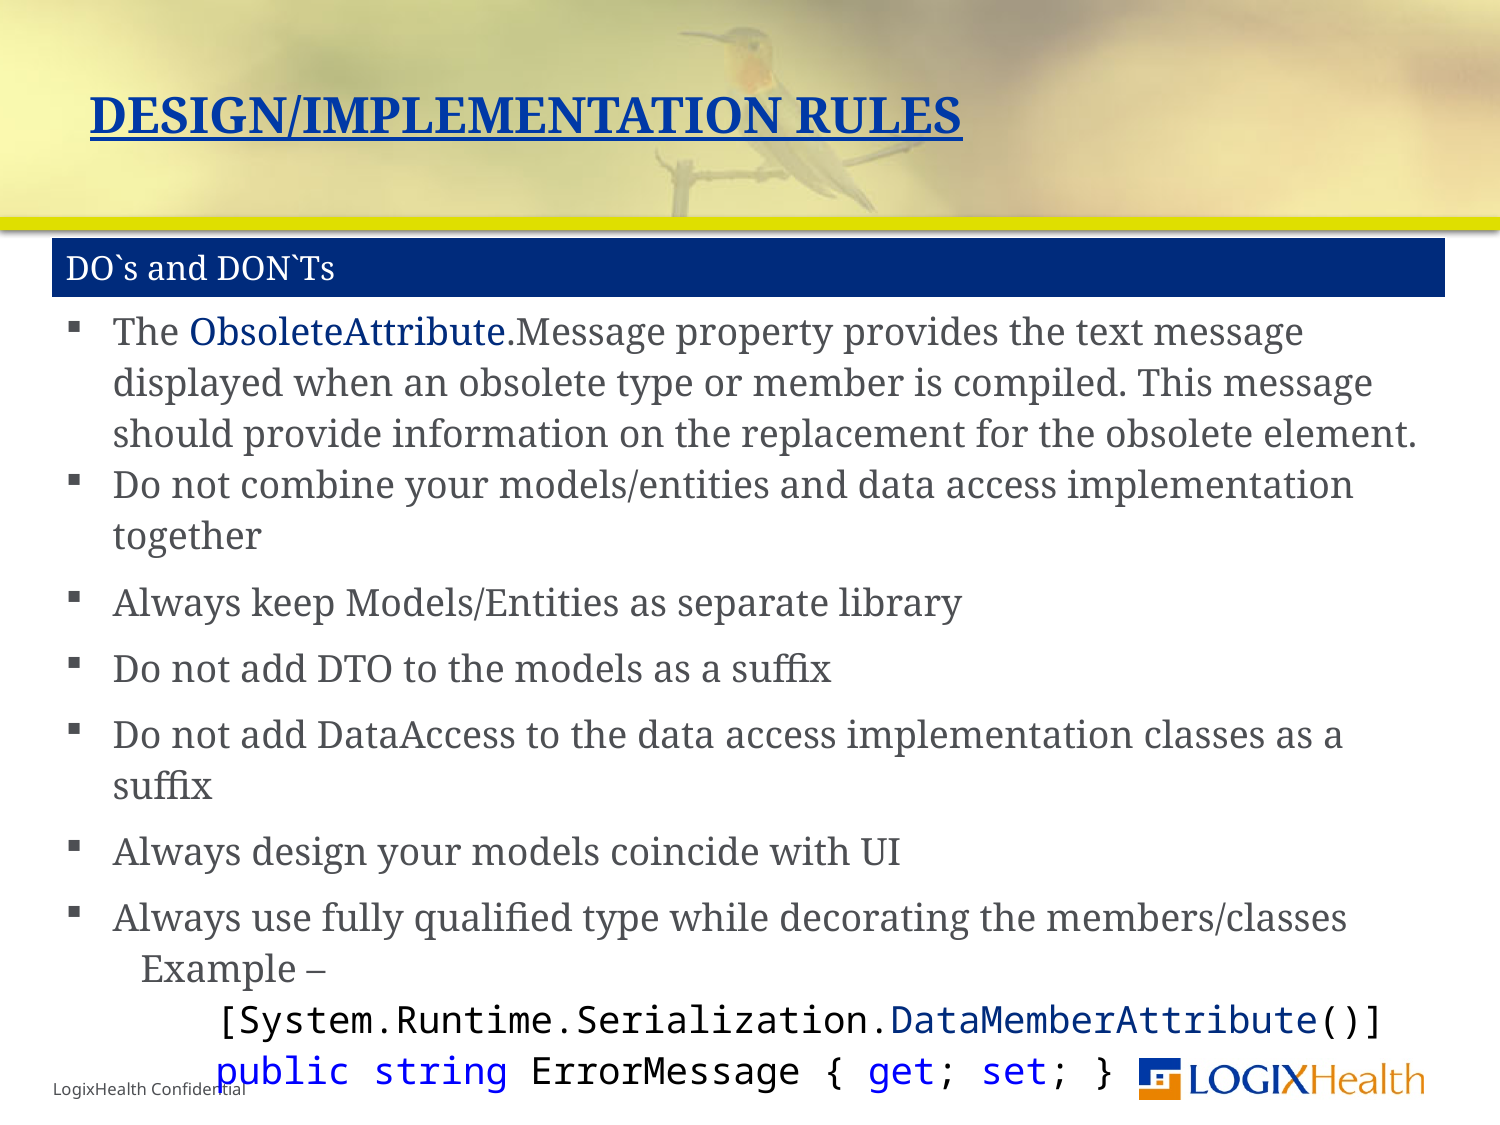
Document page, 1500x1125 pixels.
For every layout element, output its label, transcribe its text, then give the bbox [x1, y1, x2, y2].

table_header DO`s and DON`Ts [52, 238, 1445, 297]
table_cell Always use fully qualified type while decorating the members/classes Example – [System.Runtime.Serialization.DataMemberAttribute()] public string ErrorMessage { get; set; } [52, 885, 1445, 1102]
table_cell Do not add DataAccess to the data access implementation classes as a suffix [52, 702, 1445, 817]
table_cell Do not add DTO to the models as a suffix [52, 635, 1445, 700]
table_cell Always design your models coincide with UI [52, 819, 1445, 883]
picture [0, 0, 1500, 217]
title Design/Implementation Rules [75, 75, 1424, 147]
table_cell Always keep Models/Entities as separate library [52, 569, 1445, 634]
table_cell The ObsoleteAttribute.Message property provides the text message displayed when an obsolete type or member is compiled. This message should provide information on the replacement for the obsolete element. Do not combine your models/entities and data access implementation together [52, 299, 1445, 568]
